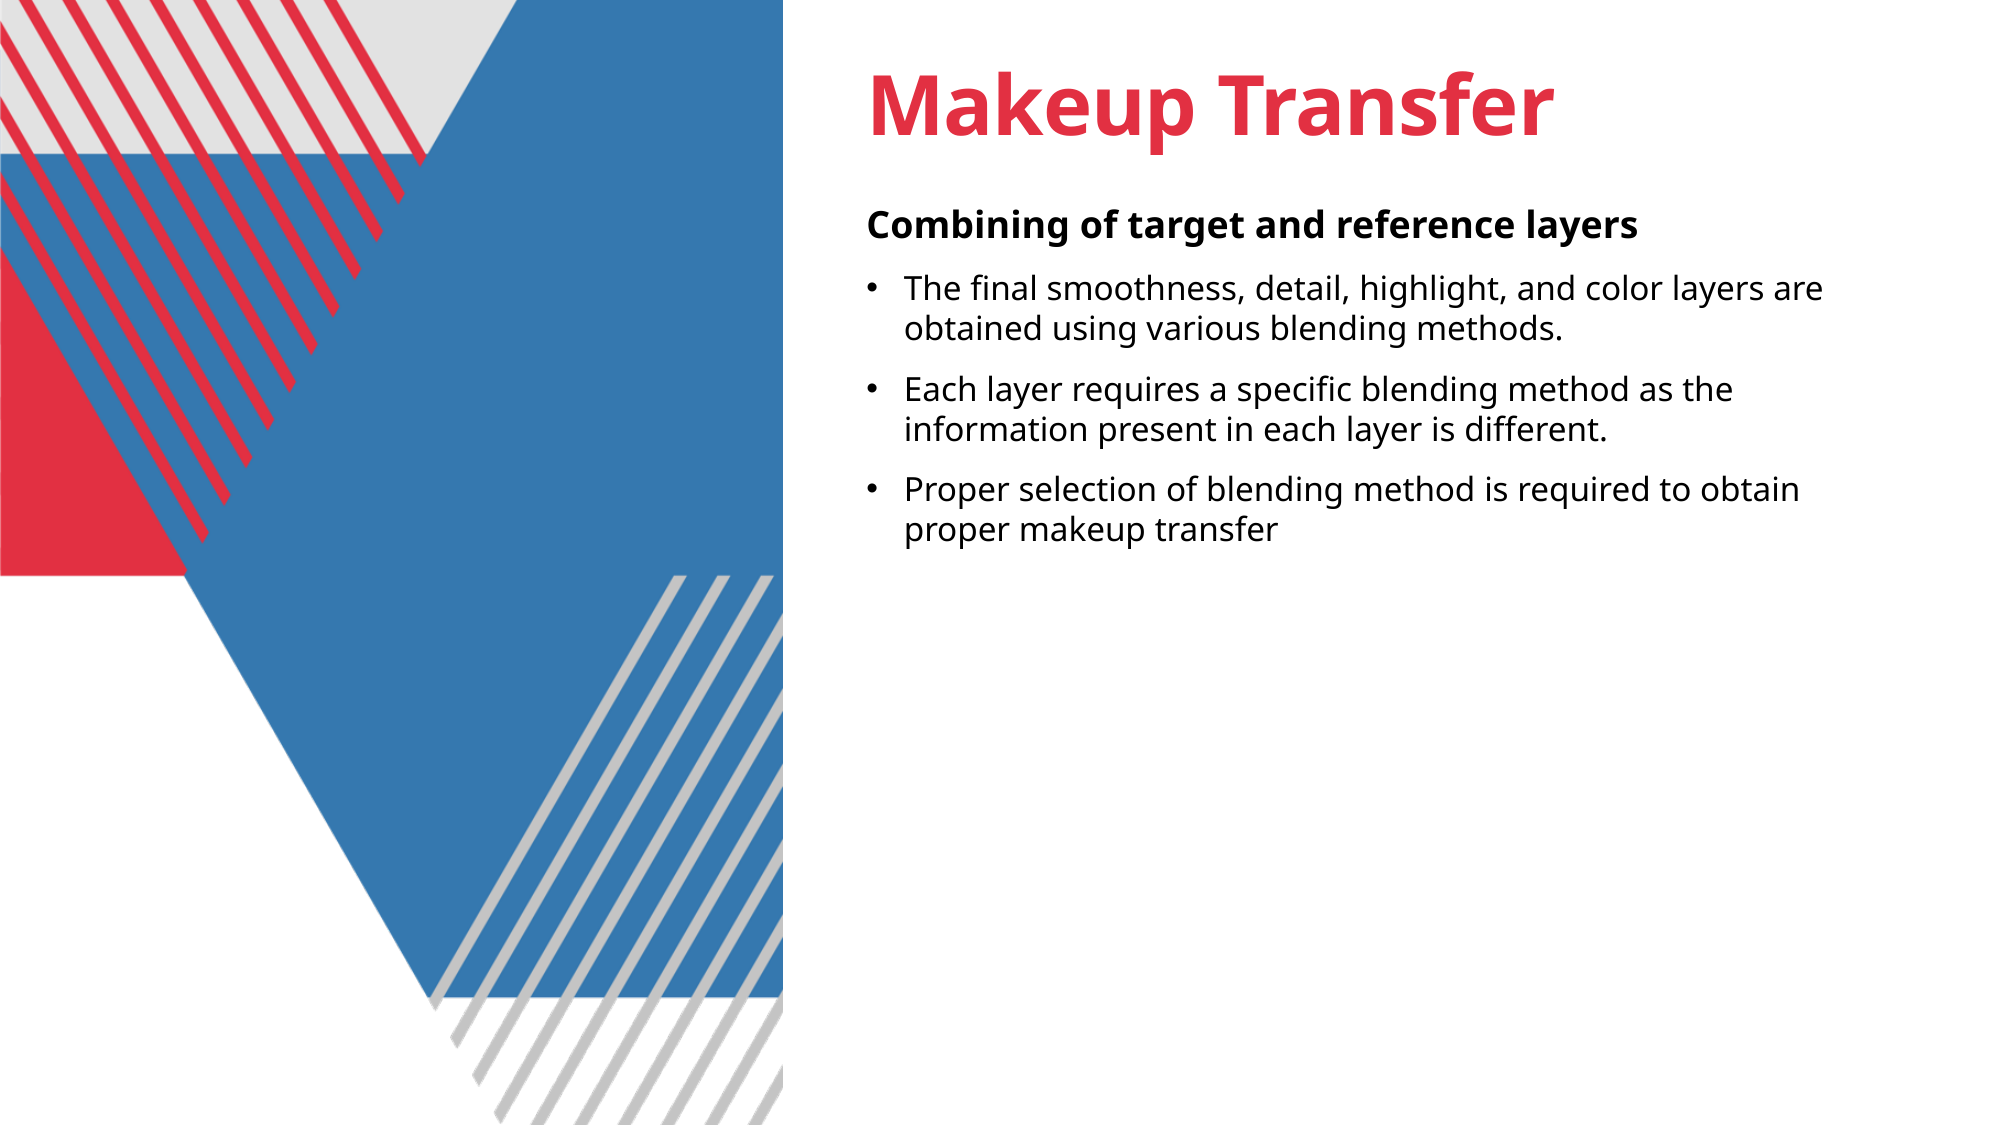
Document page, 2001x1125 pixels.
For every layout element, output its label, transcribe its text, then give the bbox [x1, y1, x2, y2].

title Makeup Transfer [851, 55, 1914, 193]
list Combining of target and reference layers The final smoothness, detail, highlight, and color layers are obtained using various blending methods. Each layer requires a specific blending method as the information present in each layer is different. Proper selection of blending method is required to obtain proper makeup transfer [851, 193, 1914, 702]
picture [0, 0, 783, 1125]
